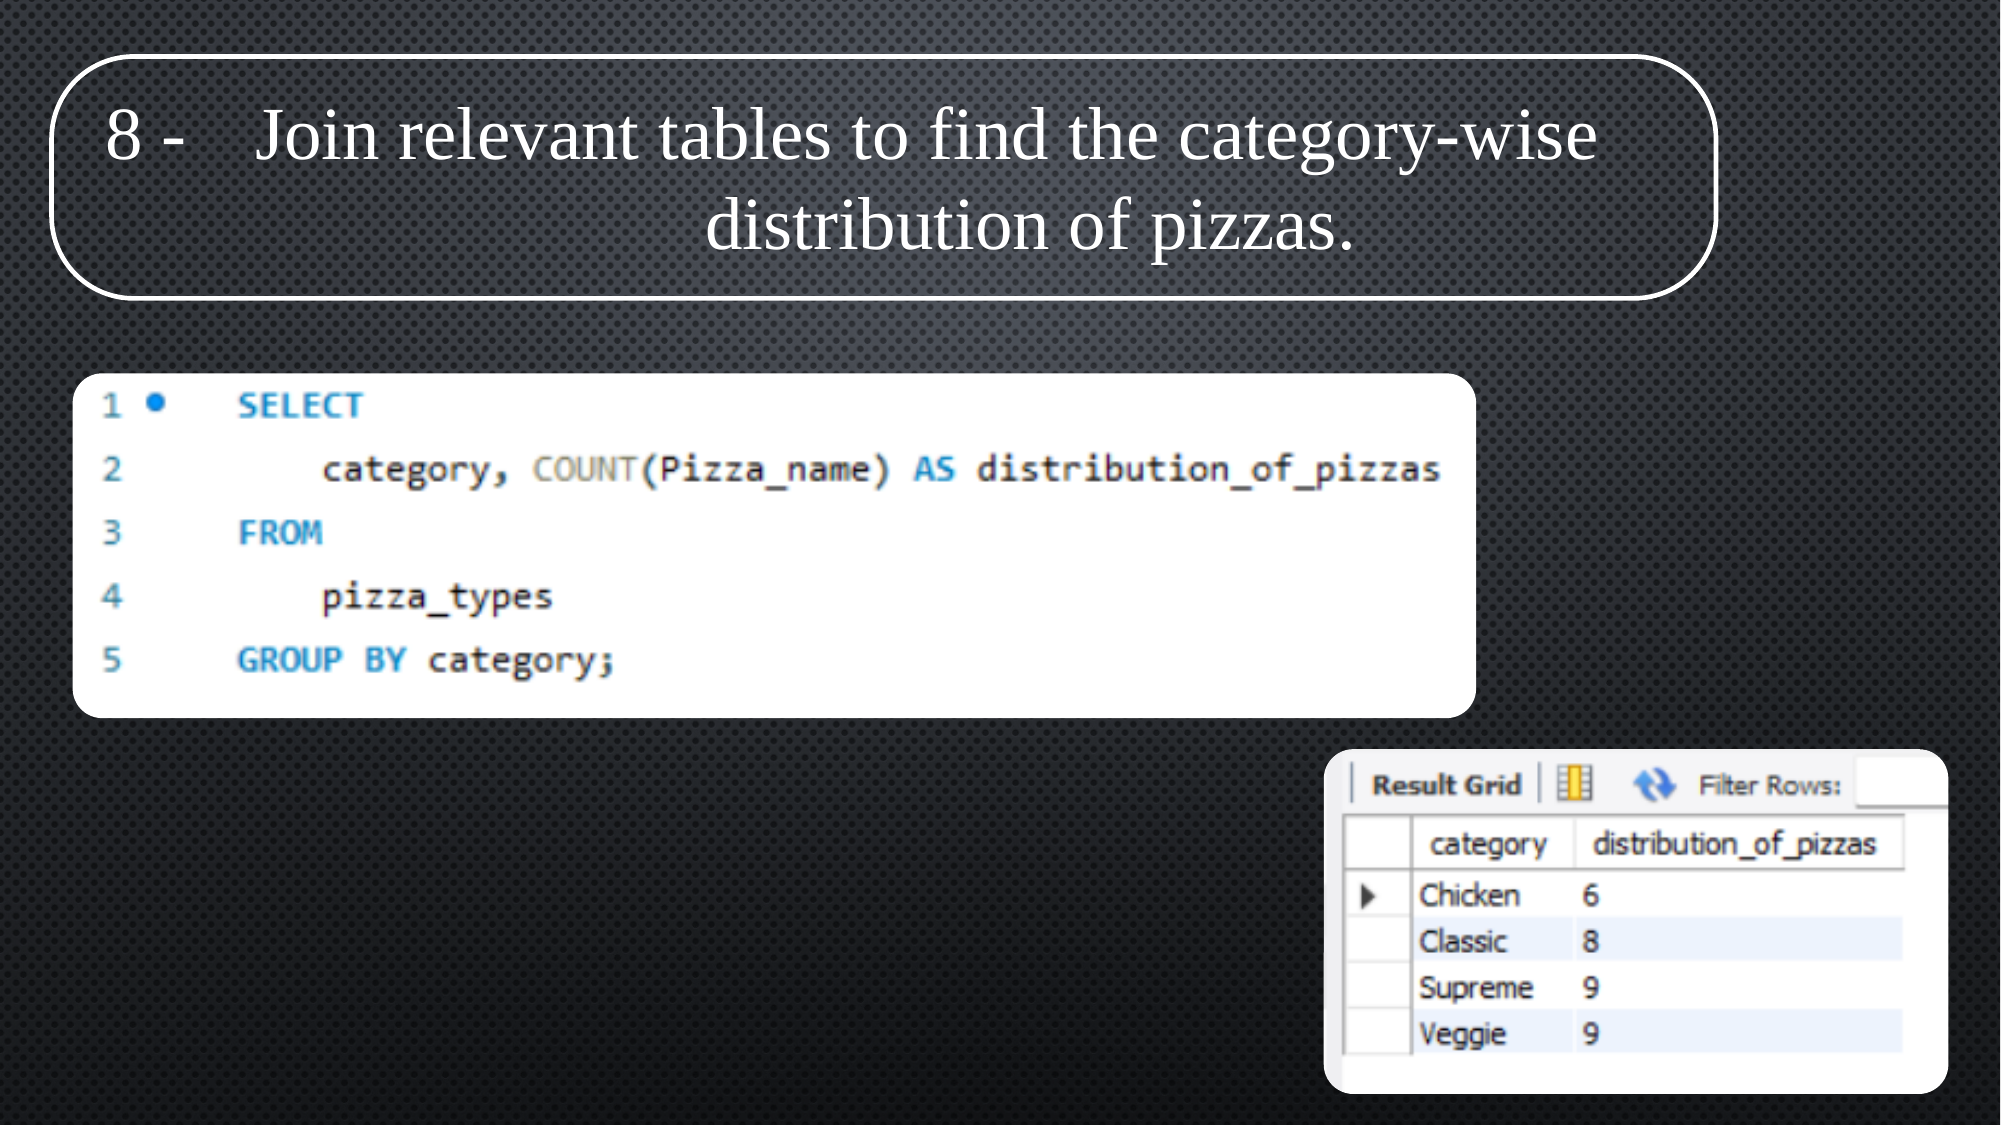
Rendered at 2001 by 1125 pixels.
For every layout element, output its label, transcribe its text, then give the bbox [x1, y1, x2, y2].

text_box [49, 54, 1718, 300]
picture [1323, 748, 1949, 1095]
text_box 8 - Join relevant tables to find the category-wise distribution of pizzas. [1692, 77, 1897, 273]
picture [72, 373, 1477, 719]
